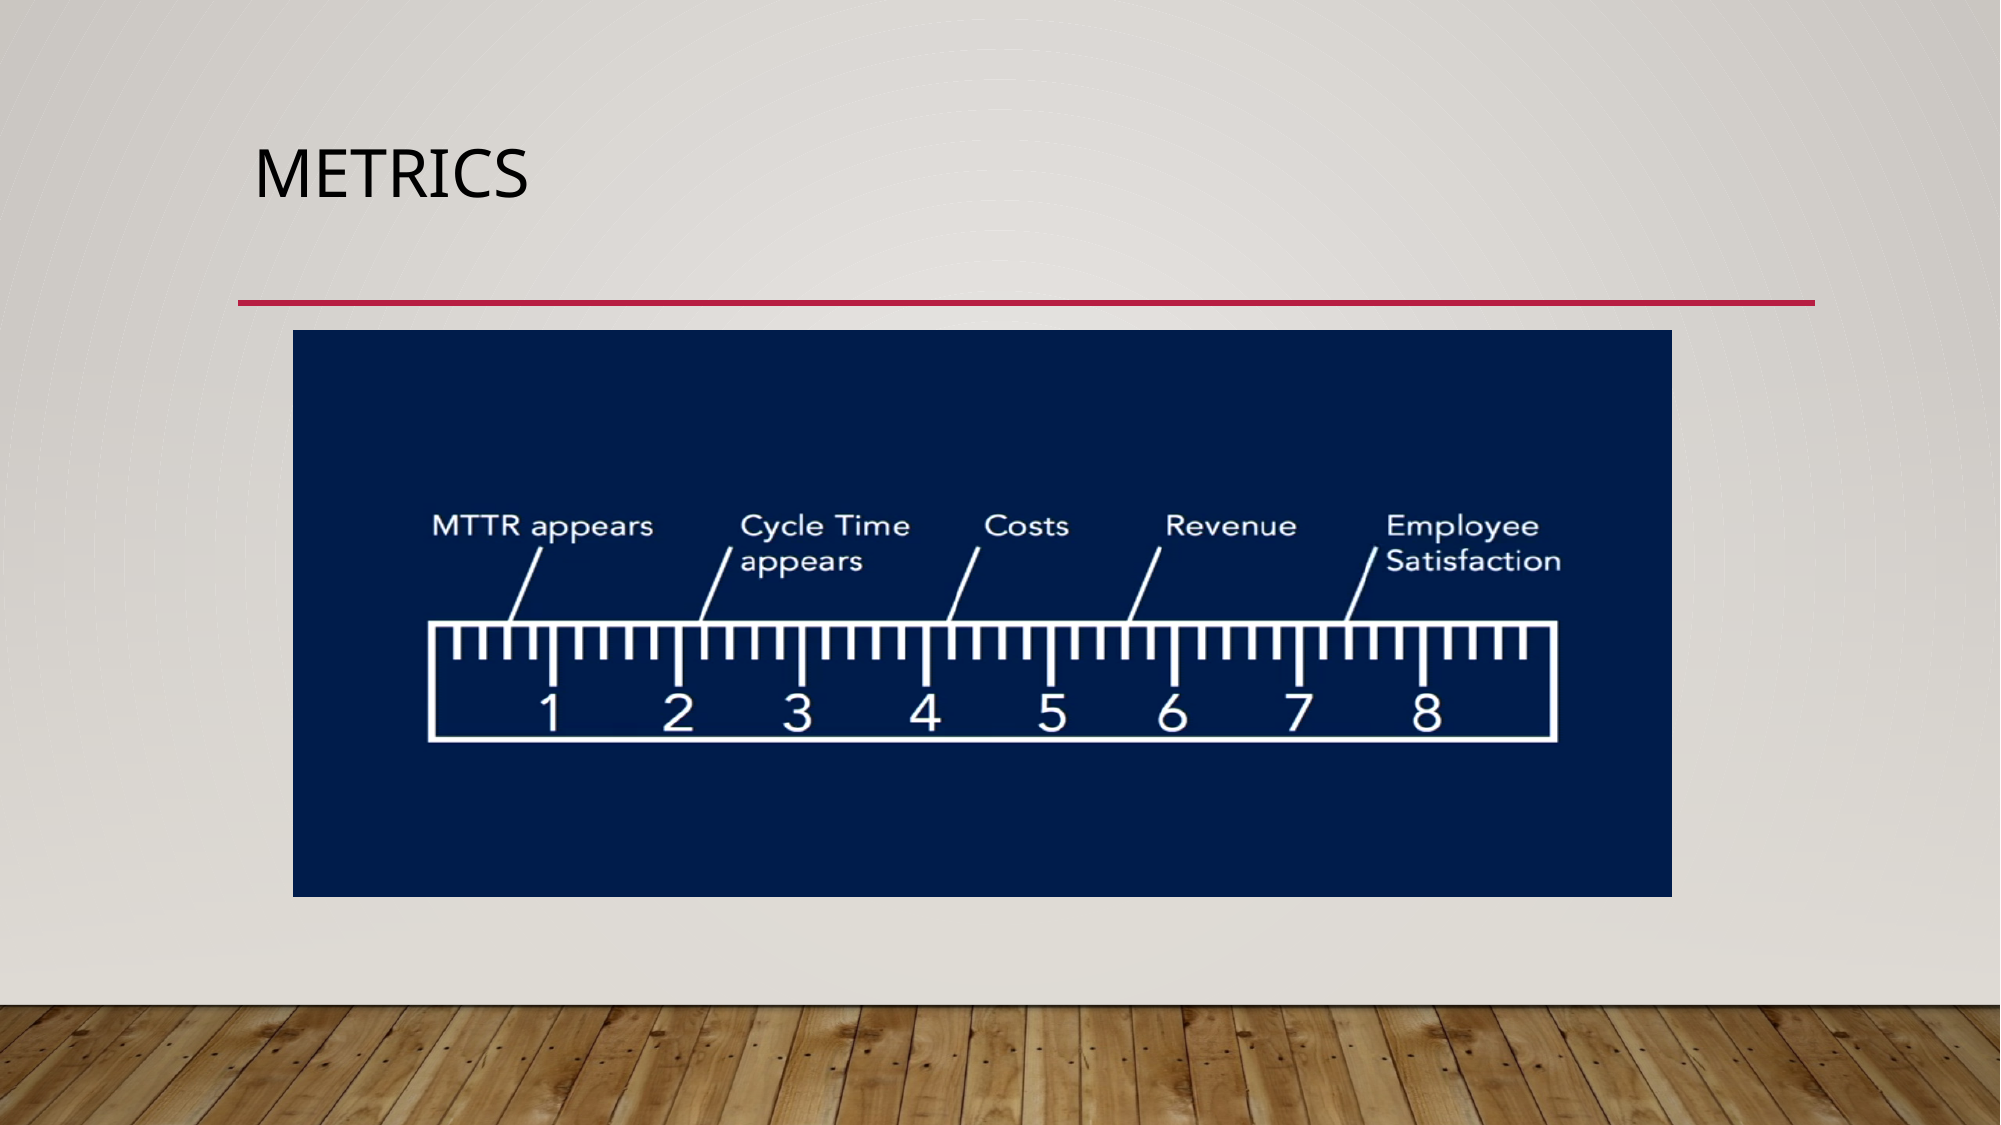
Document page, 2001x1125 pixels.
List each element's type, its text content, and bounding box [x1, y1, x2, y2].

picture [0, 1005, 2000, 1125]
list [293, 330, 1672, 897]
title Metrics [238, 131, 1814, 305]
